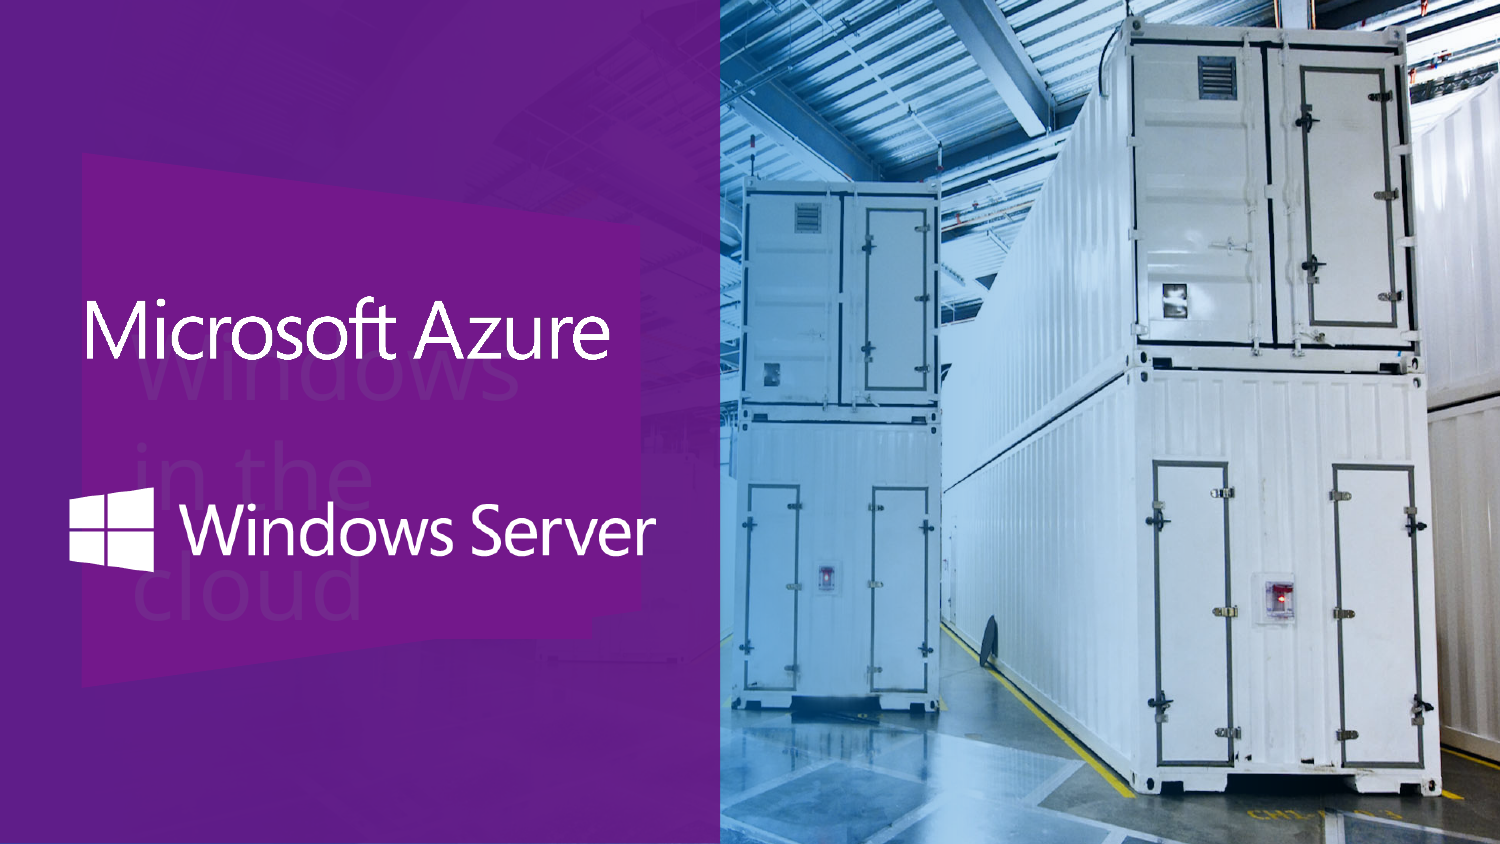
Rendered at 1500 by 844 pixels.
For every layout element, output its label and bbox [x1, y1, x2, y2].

text_box [0, 0, 721, 844]
picture [721, 0, 1500, 844]
picture [44, 259, 651, 400]
